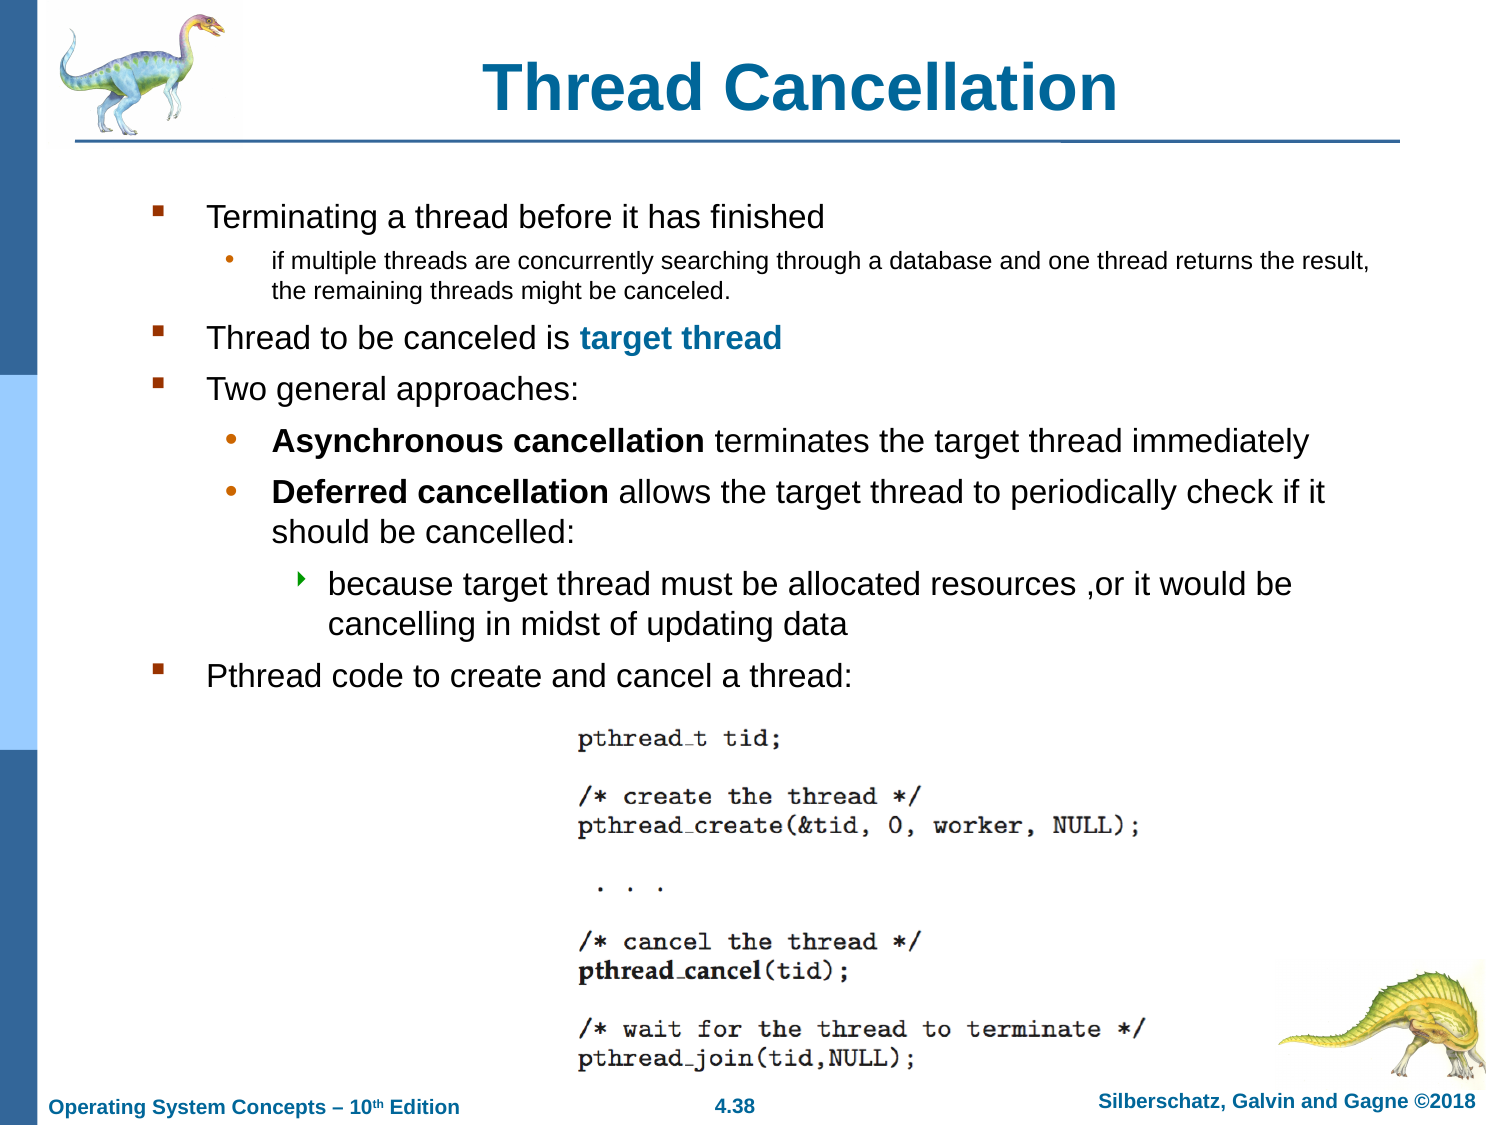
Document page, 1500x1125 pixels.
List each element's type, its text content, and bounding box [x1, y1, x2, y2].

picture [46, 0, 243, 149]
list Terminating a thread before it has finished if multiple threads are concurrently searching through a database and one thread returns the result, the remaining threads might be canceled. Thread to be canceled is target thread Two general approaches: Asynchronous cancellation terminates the target thread immediately Deferred cancellation allows the target thread to periodically check if it should be cancelled: because target thread must be allocated resources ,or it would be cancelling in midst of updating data Pthread code to create and cancel a thread: [134, 188, 1394, 915]
picture [1275, 959, 1486, 1090]
title Thread Cancellation [177, 37, 1425, 132]
picture [555, 715, 1204, 1089]
